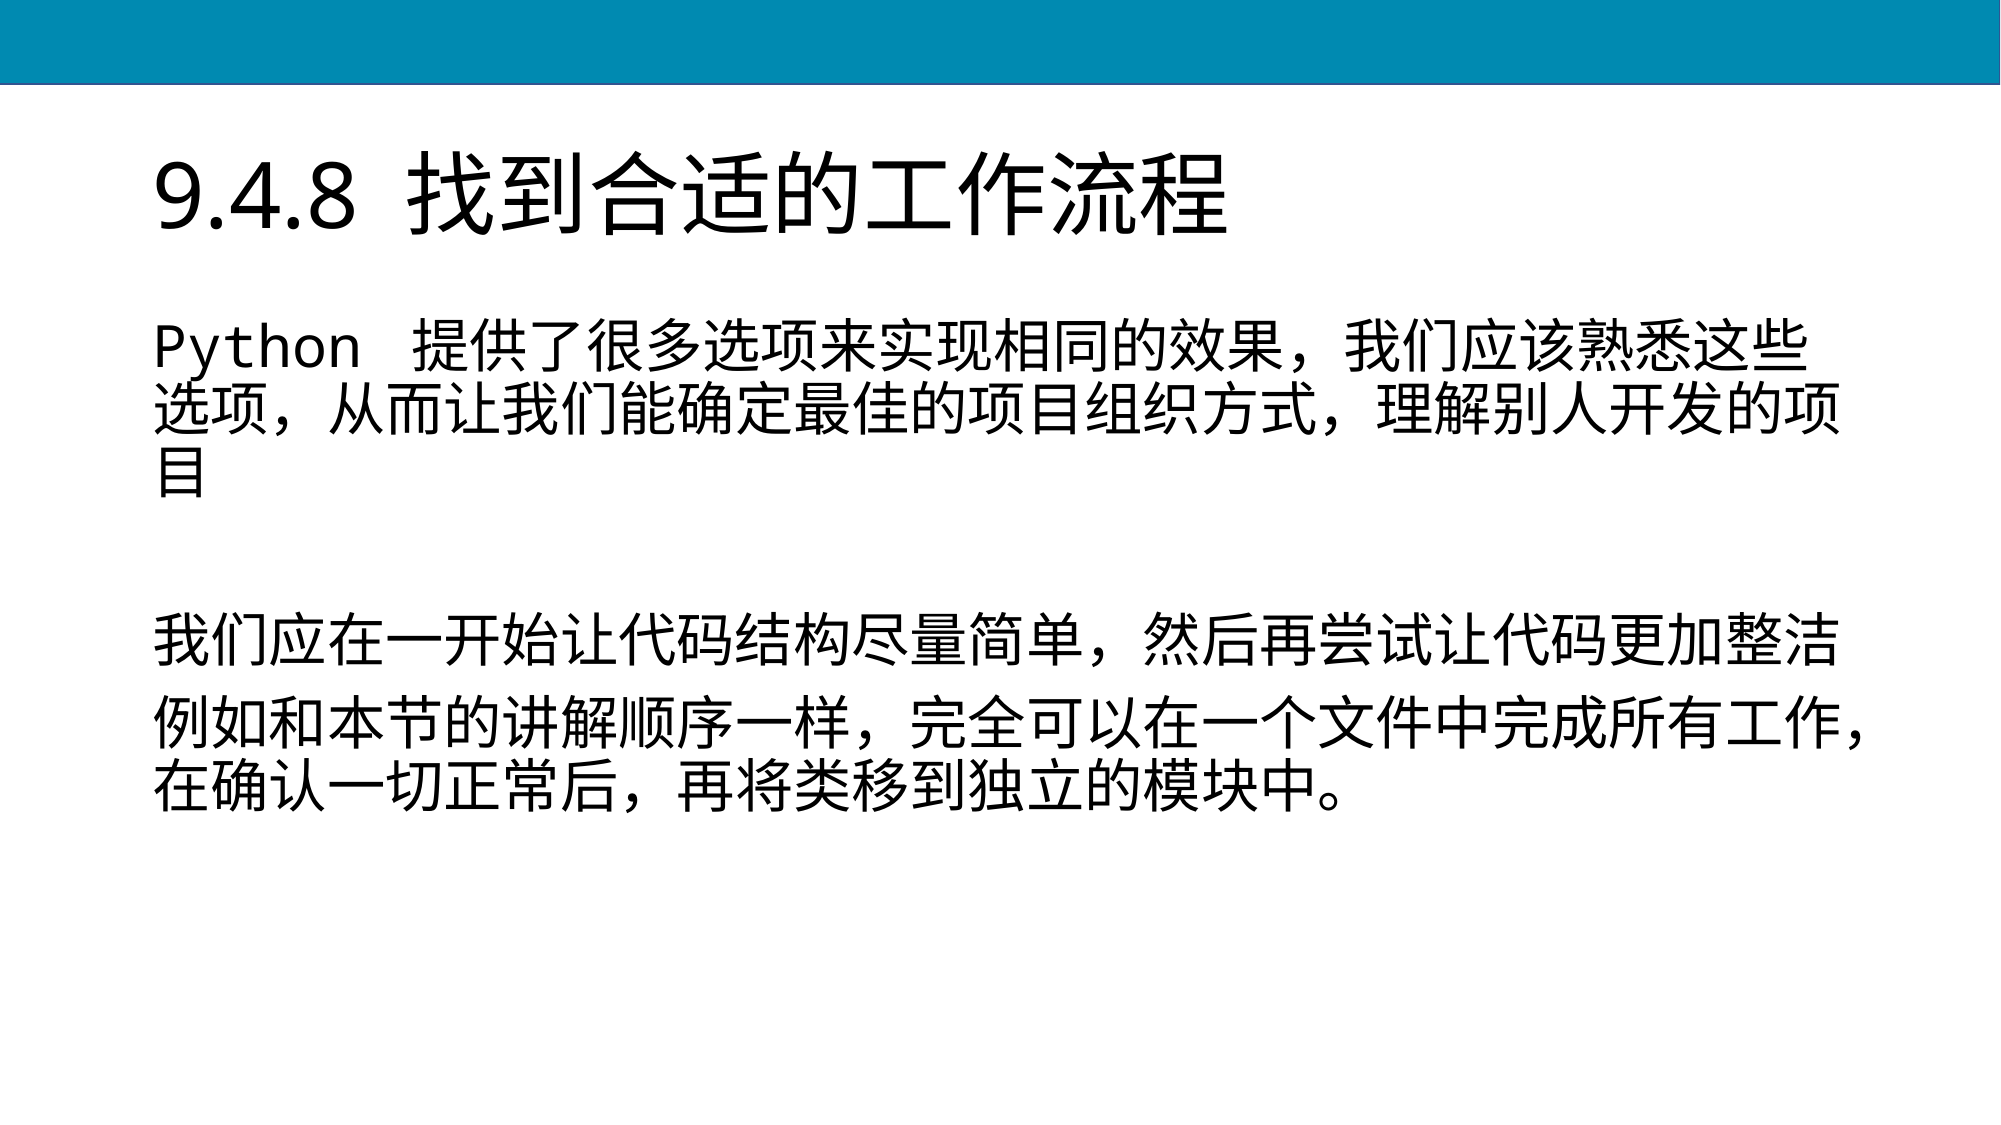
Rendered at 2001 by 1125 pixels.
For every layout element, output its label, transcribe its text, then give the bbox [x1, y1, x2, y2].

list Python 提供了很多选项来实现相同的效果，我们应该熟悉这些选项，从而让我们能确定最佳的项目组织方式，理解别人开发的项目 我们应在一开始让代码结构尽量简单，然后再尝试让代码更加整洁 例如和本节的讲解顺序一样，完全可以在一个文件中完成所有工作，在确认一切正常后，再将类移到独立的模块中。 [137, 310, 1863, 1024]
title 9.4.8 找到合适的工作流程 [137, 115, 1863, 282]
